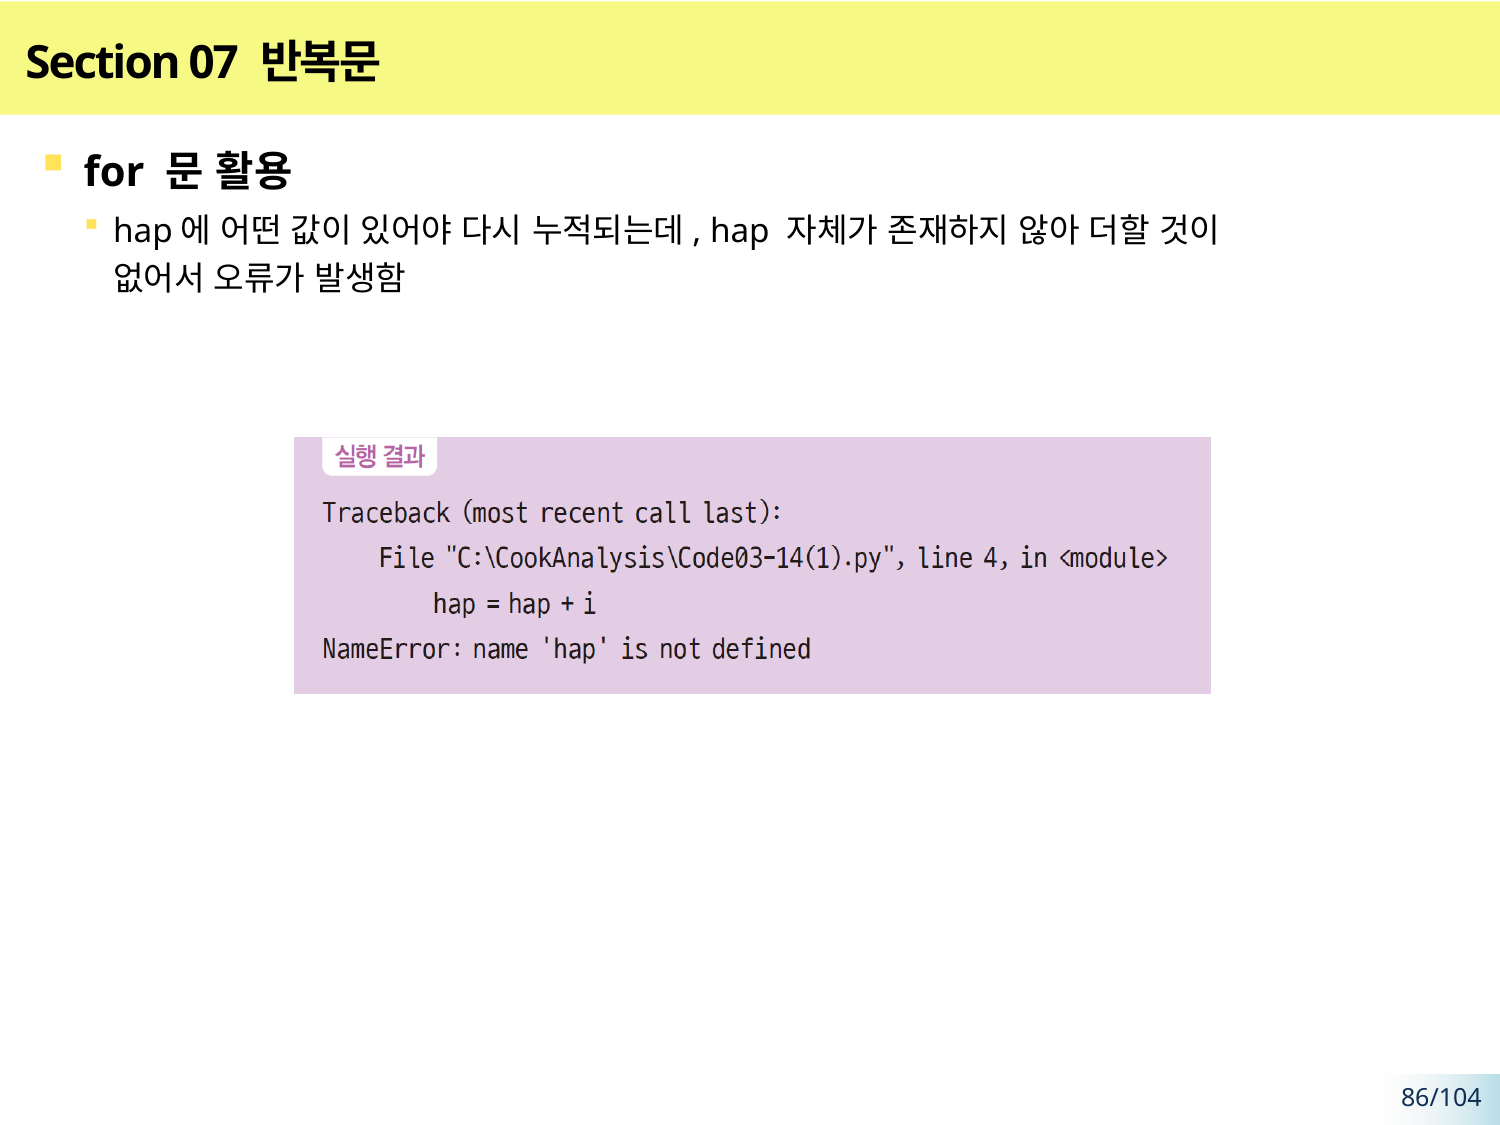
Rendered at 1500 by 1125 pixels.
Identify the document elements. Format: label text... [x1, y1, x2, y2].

picture [288, 429, 1211, 696]
title Section 07 반복문 [10, 21, 1288, 99]
list for 문 활용 hap에 어떤 값이 있어야 다시 누적되는데, hap 자체가 존재하지 않아 더할 것이 없어서 오류가 발생함 [10, 126, 1481, 1057]
